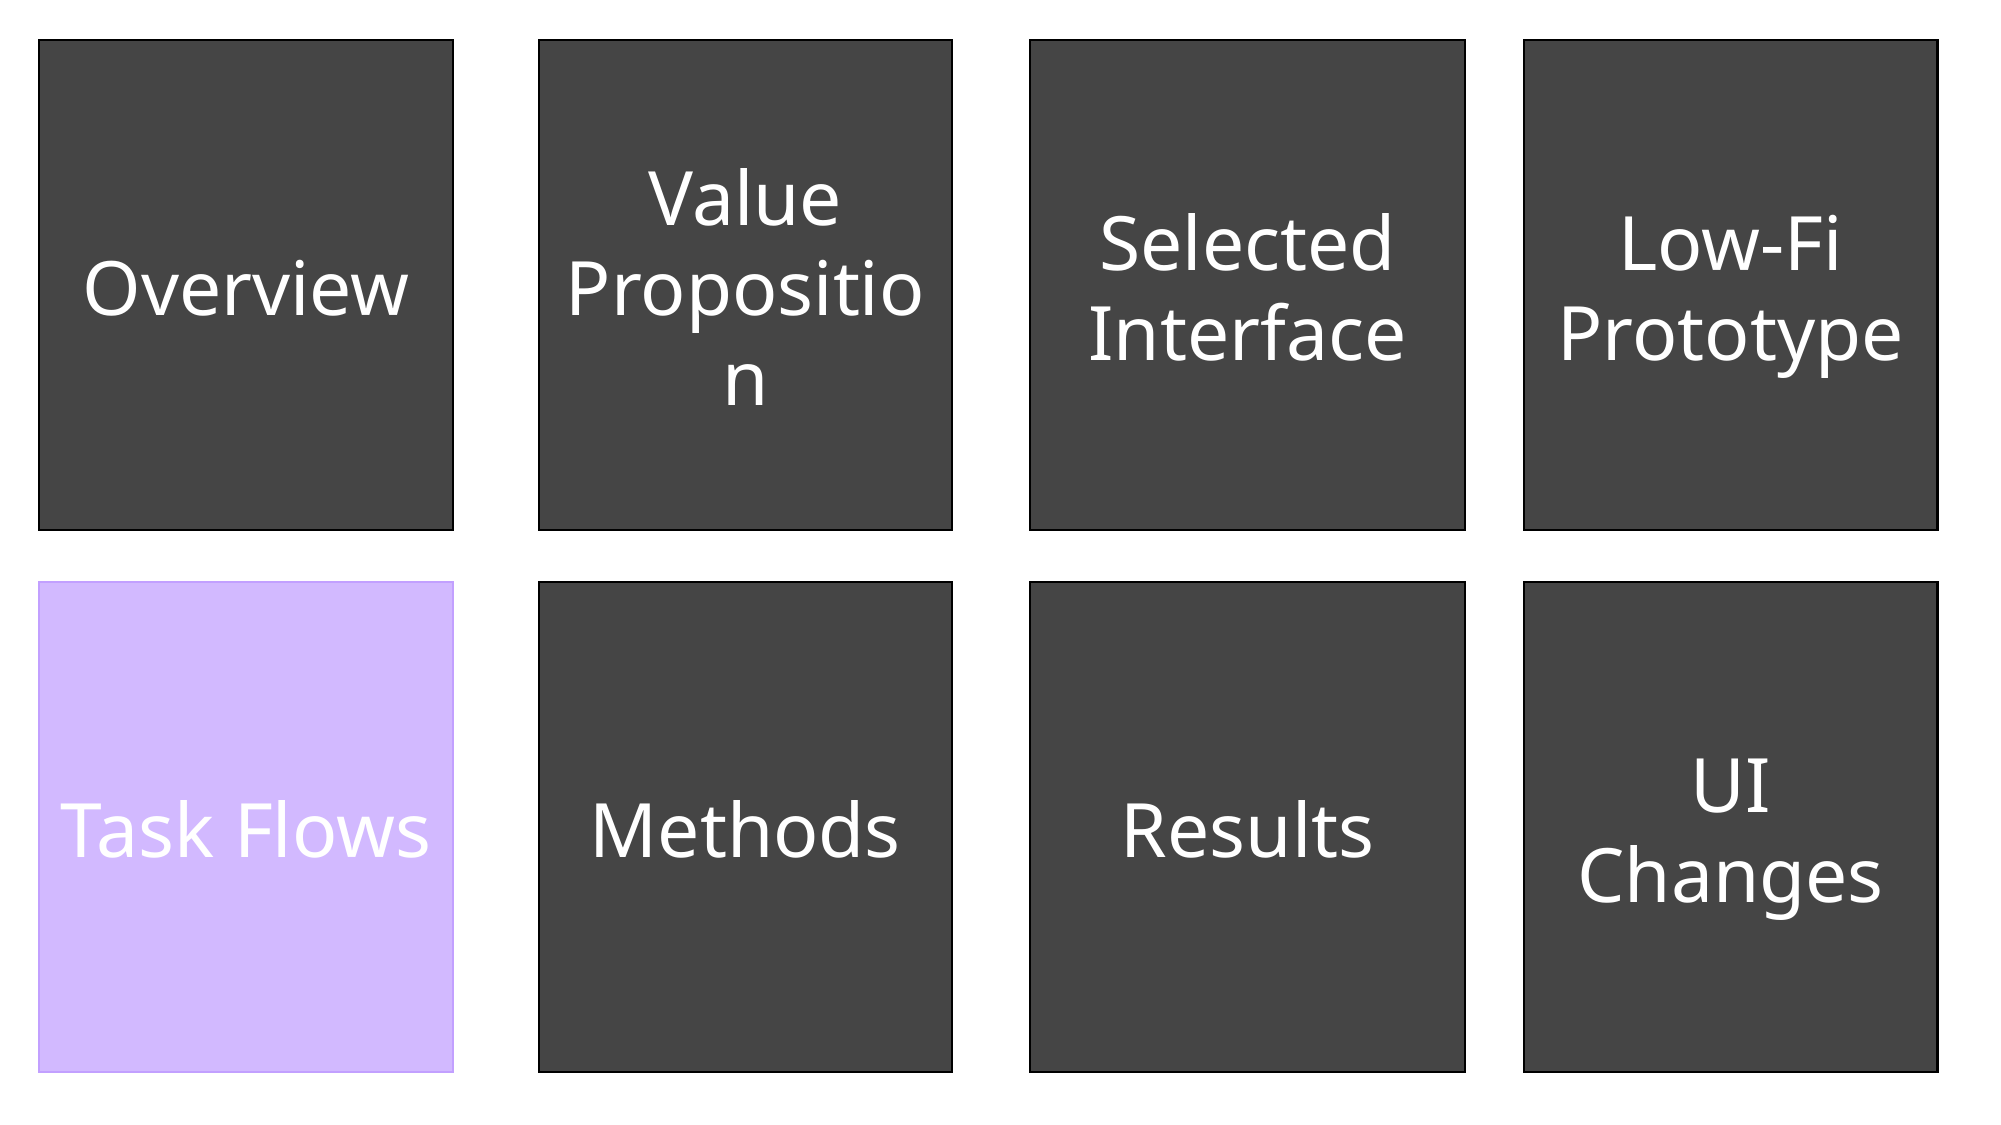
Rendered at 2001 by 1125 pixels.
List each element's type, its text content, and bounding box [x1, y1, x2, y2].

text_box Low-Fi Prototype [1523, 39, 1939, 531]
text_box Overview [38, 39, 454, 531]
text_box Methods [538, 581, 953, 1073]
text_box UI Changes [1523, 581, 1939, 1073]
text_box Value Proposition [538, 39, 953, 531]
text_box Selected Interface [1029, 39, 1466, 531]
text_box Results [1029, 581, 1466, 1073]
text_box Task Flows [38, 581, 454, 1073]
